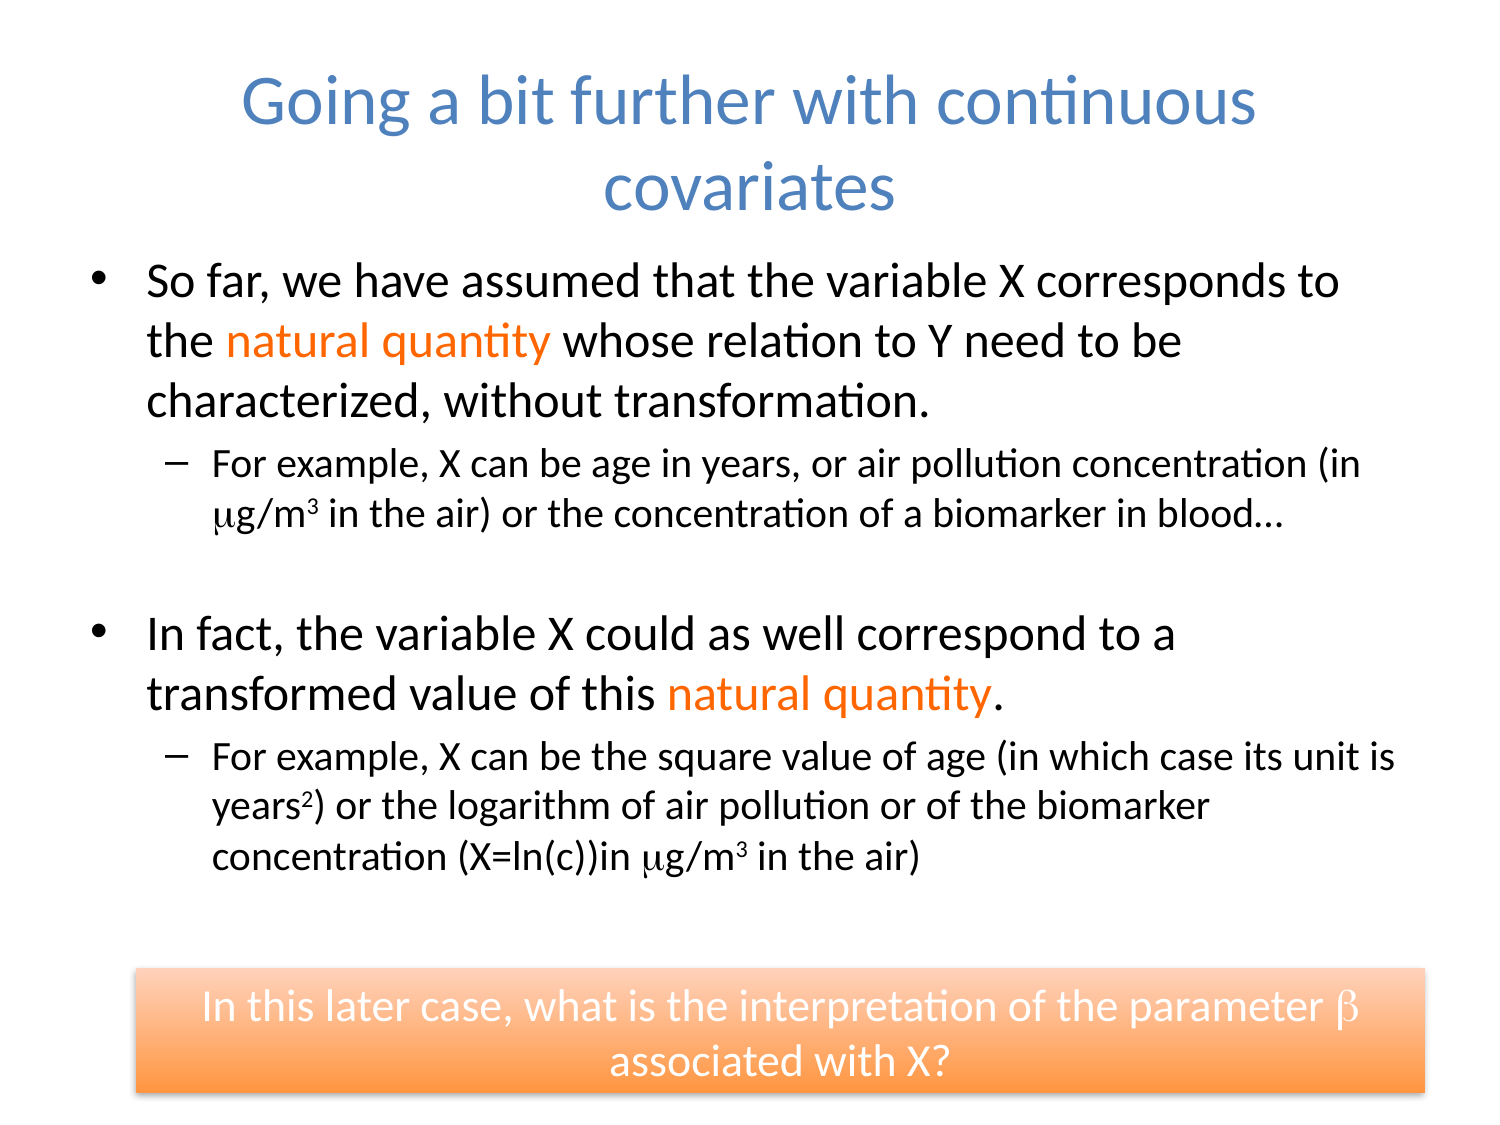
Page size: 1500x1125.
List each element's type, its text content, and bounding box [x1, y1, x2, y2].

title Going a bit further with continuous covariates [75, 45, 1425, 233]
list So far, we have assumed that the variable X corresponds to the natural quantity whose relation to Y need to be characterized, without transformation. For example, X can be age in years, or air pollution concentration (in mg/m3 in the air) or the concentration of a biomarker in blood… [75, 239, 1425, 592]
text_box In fact, the variable X could as well correspond to a transformed value of this natural quantity. For example, X can be the square value of age (in which case its unit is years2) or the logarithm of air pollution or of the biomarker concentration (X=ln(c))in mg/m3 in the air) [74, 592, 1425, 969]
text_box In this later case, what is the interpretation of the parameter b associated with X? [136, 968, 1425, 1093]
